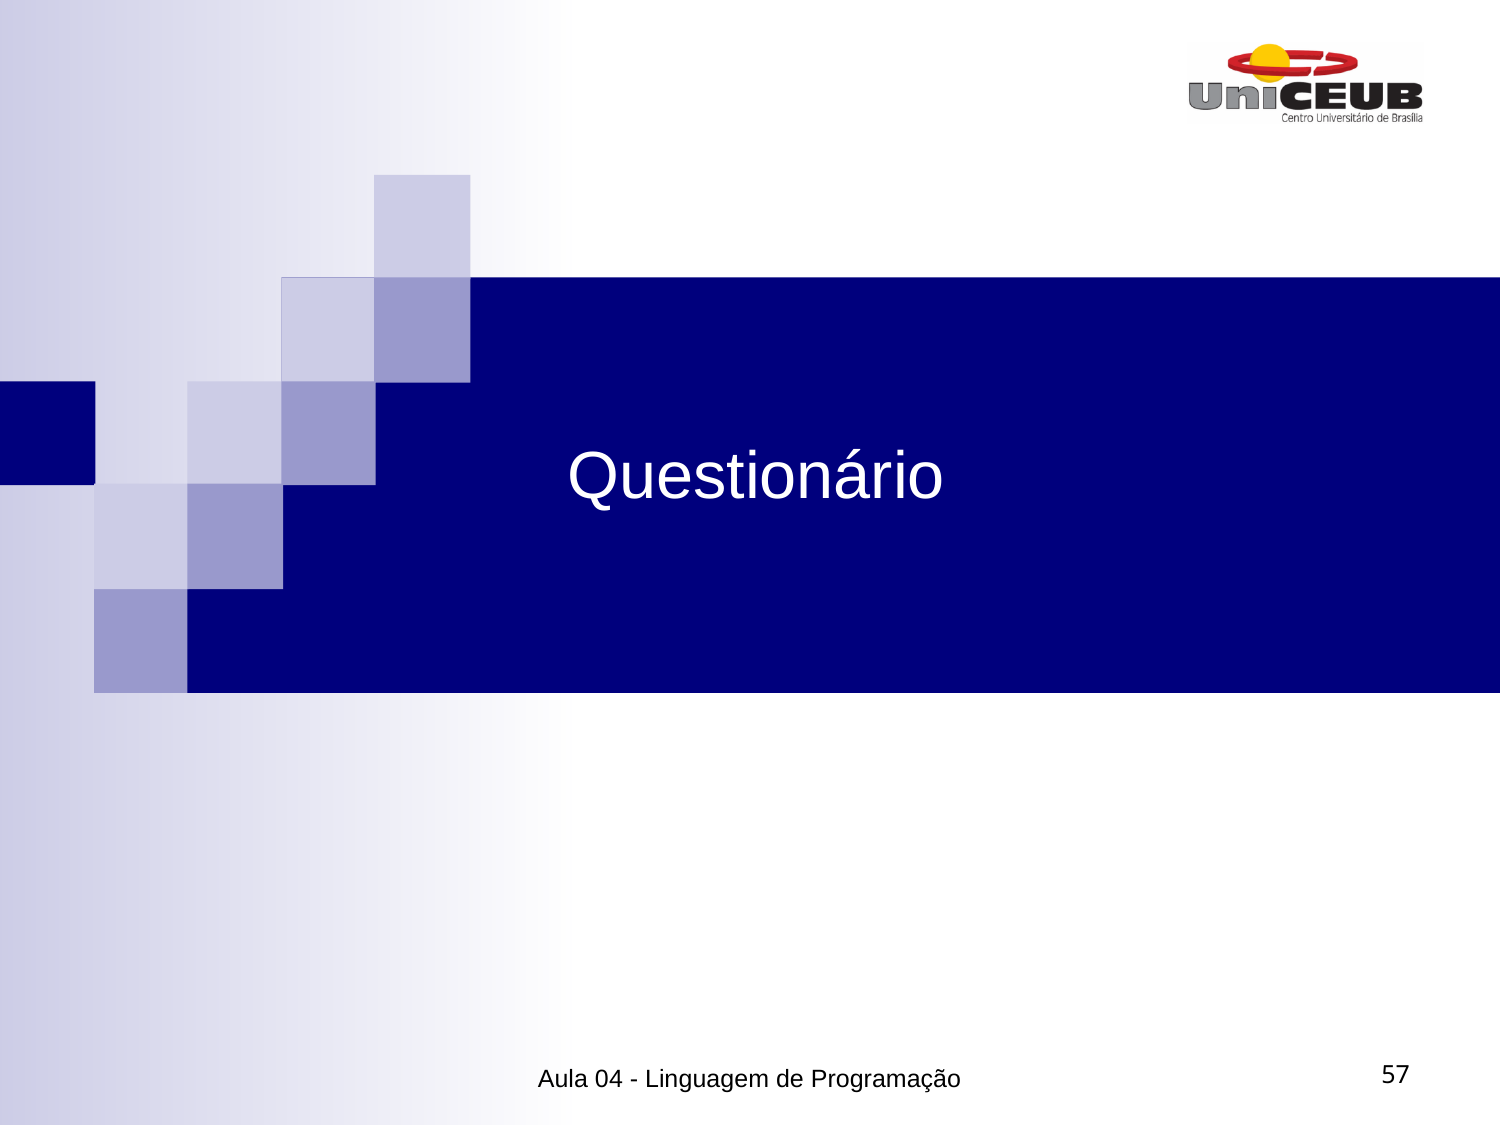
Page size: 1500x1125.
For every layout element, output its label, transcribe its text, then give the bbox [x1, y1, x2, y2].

footer Aula 04 - Linguagem de Programação [512, 1025, 988, 1100]
picture [1186, 42, 1424, 125]
title Questionário [262, 290, 1250, 654]
text_box 57 [1074, 1024, 1425, 1100]
